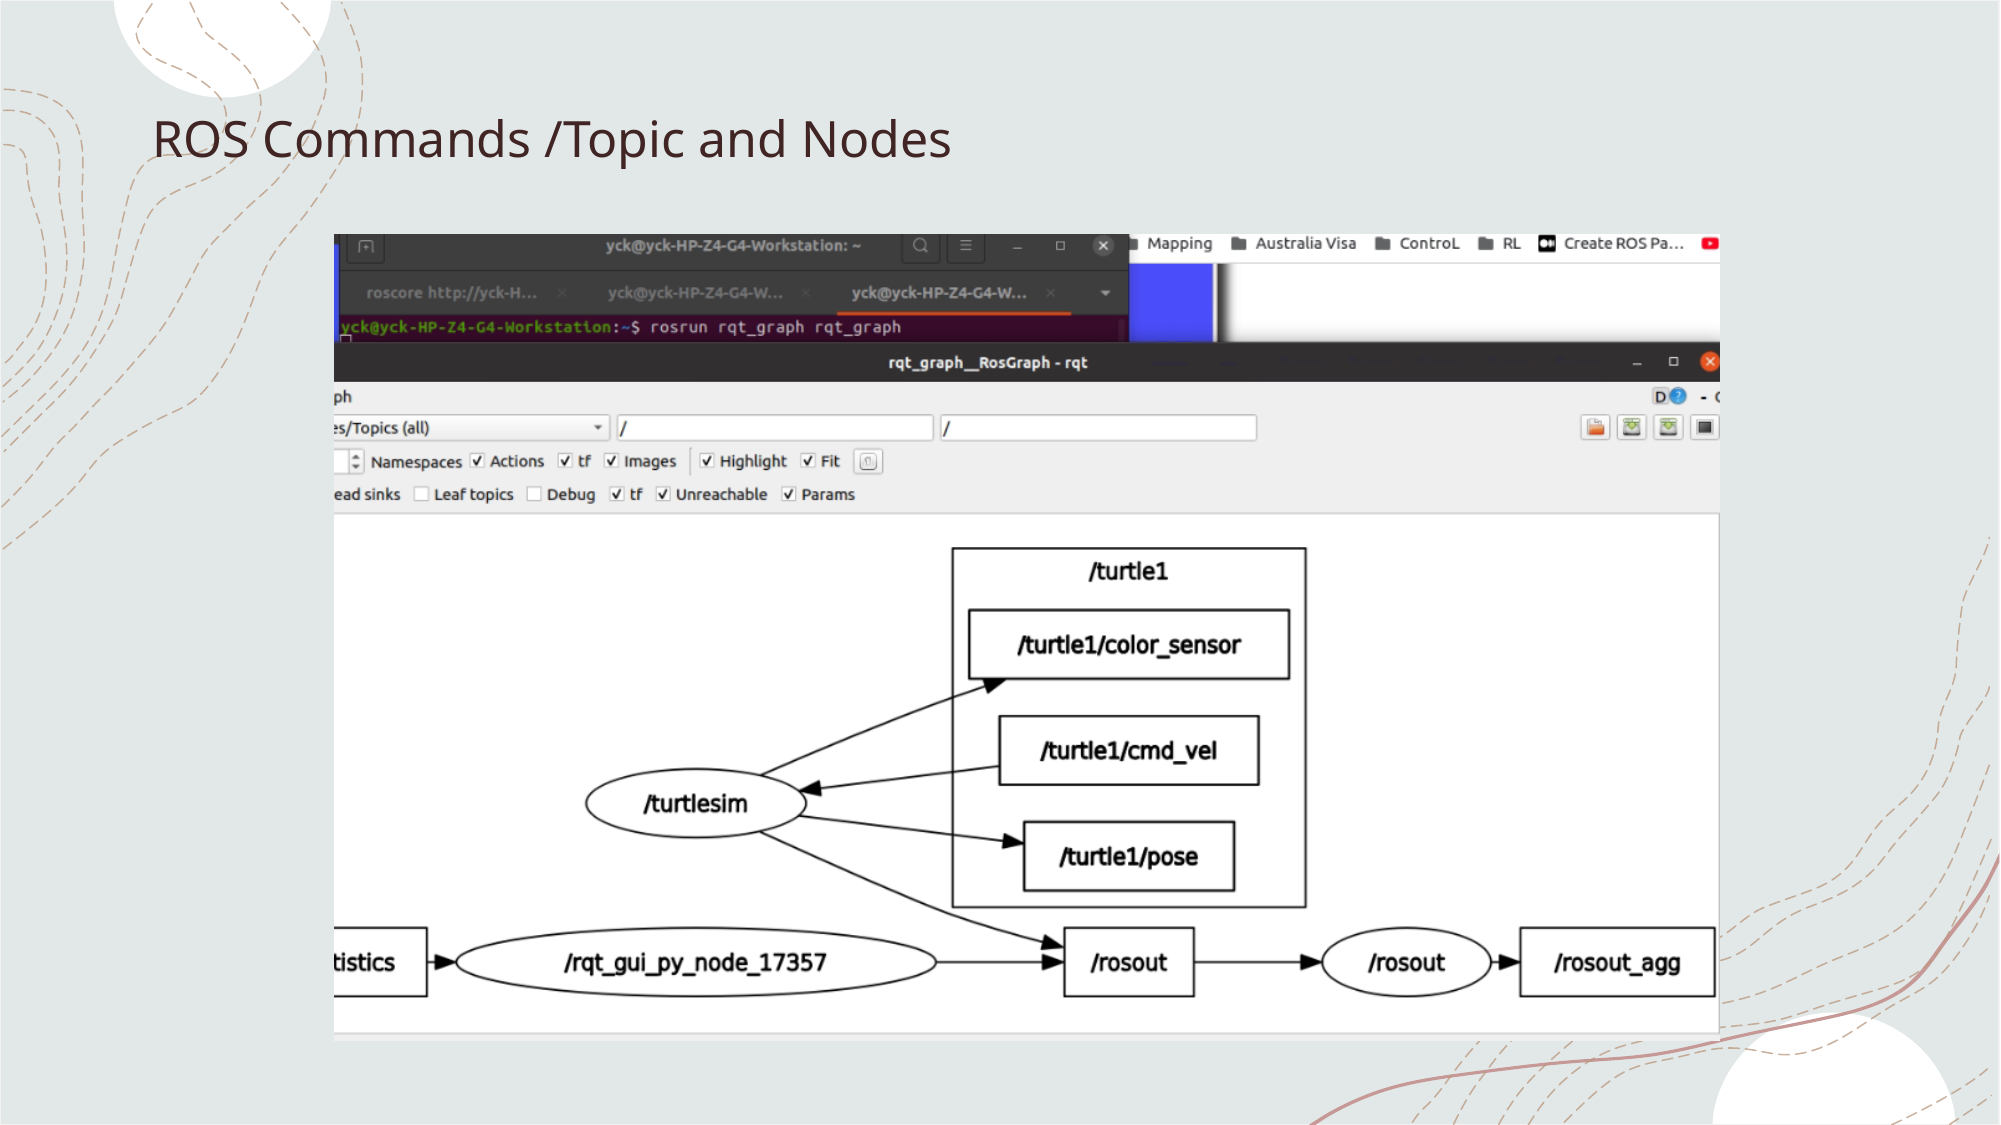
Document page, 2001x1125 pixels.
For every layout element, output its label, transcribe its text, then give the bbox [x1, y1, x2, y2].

title ROS Commands /Topic and Nodes [137, 84, 1863, 191]
list [137, 214, 1863, 859]
picture [334, 234, 1720, 1041]
